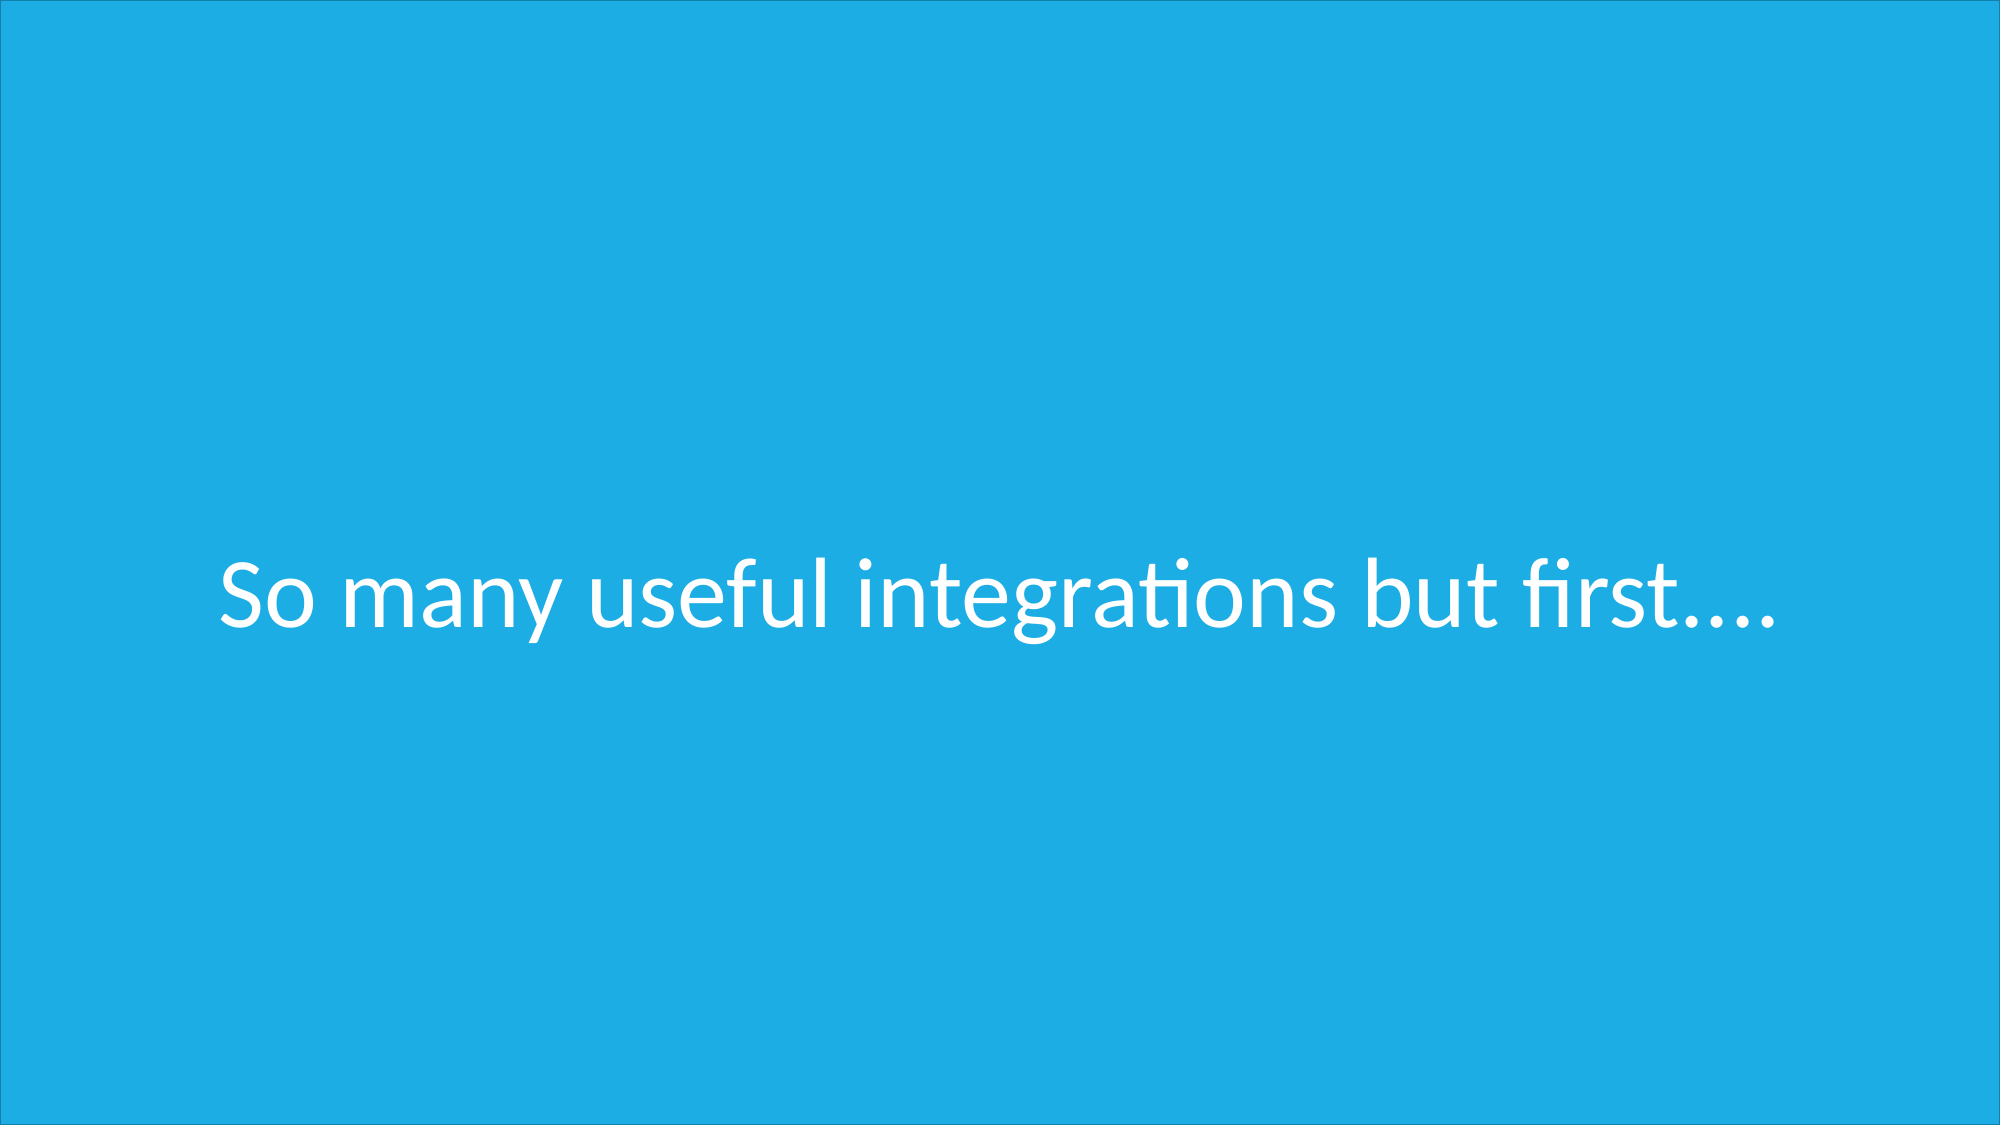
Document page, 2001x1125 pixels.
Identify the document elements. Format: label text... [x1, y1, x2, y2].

text_box So many useful integrations but first.... [0, 0, 2000, 1125]
